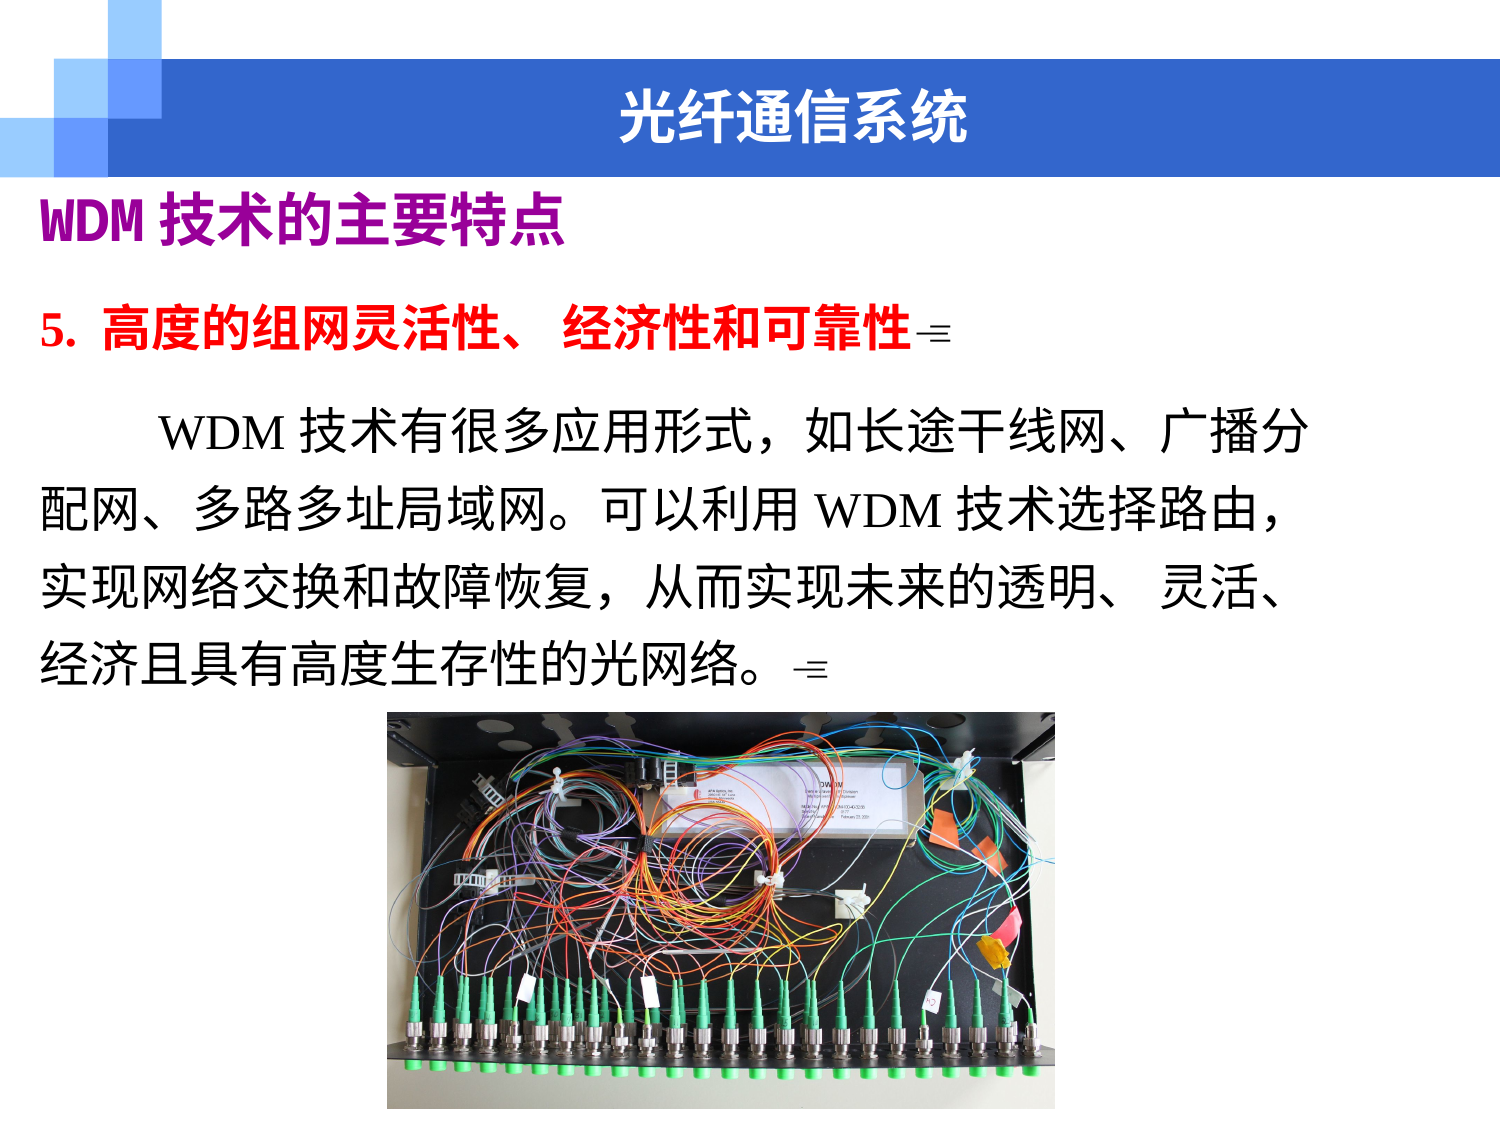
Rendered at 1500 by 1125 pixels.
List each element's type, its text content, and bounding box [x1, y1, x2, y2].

text_box 光纤通信系统 [187, 74, 1400, 155]
text_box WDM技术的主要特点 5. 高度的组网灵活性、 经济性和可靠性 WDM技术有很多应用形式，如长途干线网、广播分配网、多路多址局域网。可以利用WDM技术选择路由，实现网络交换和故障恢复，从而实现未来的透明、 灵活、经济且具有高度生存性的光网络。 [24, 154, 1325, 701]
picture [387, 712, 1055, 1109]
